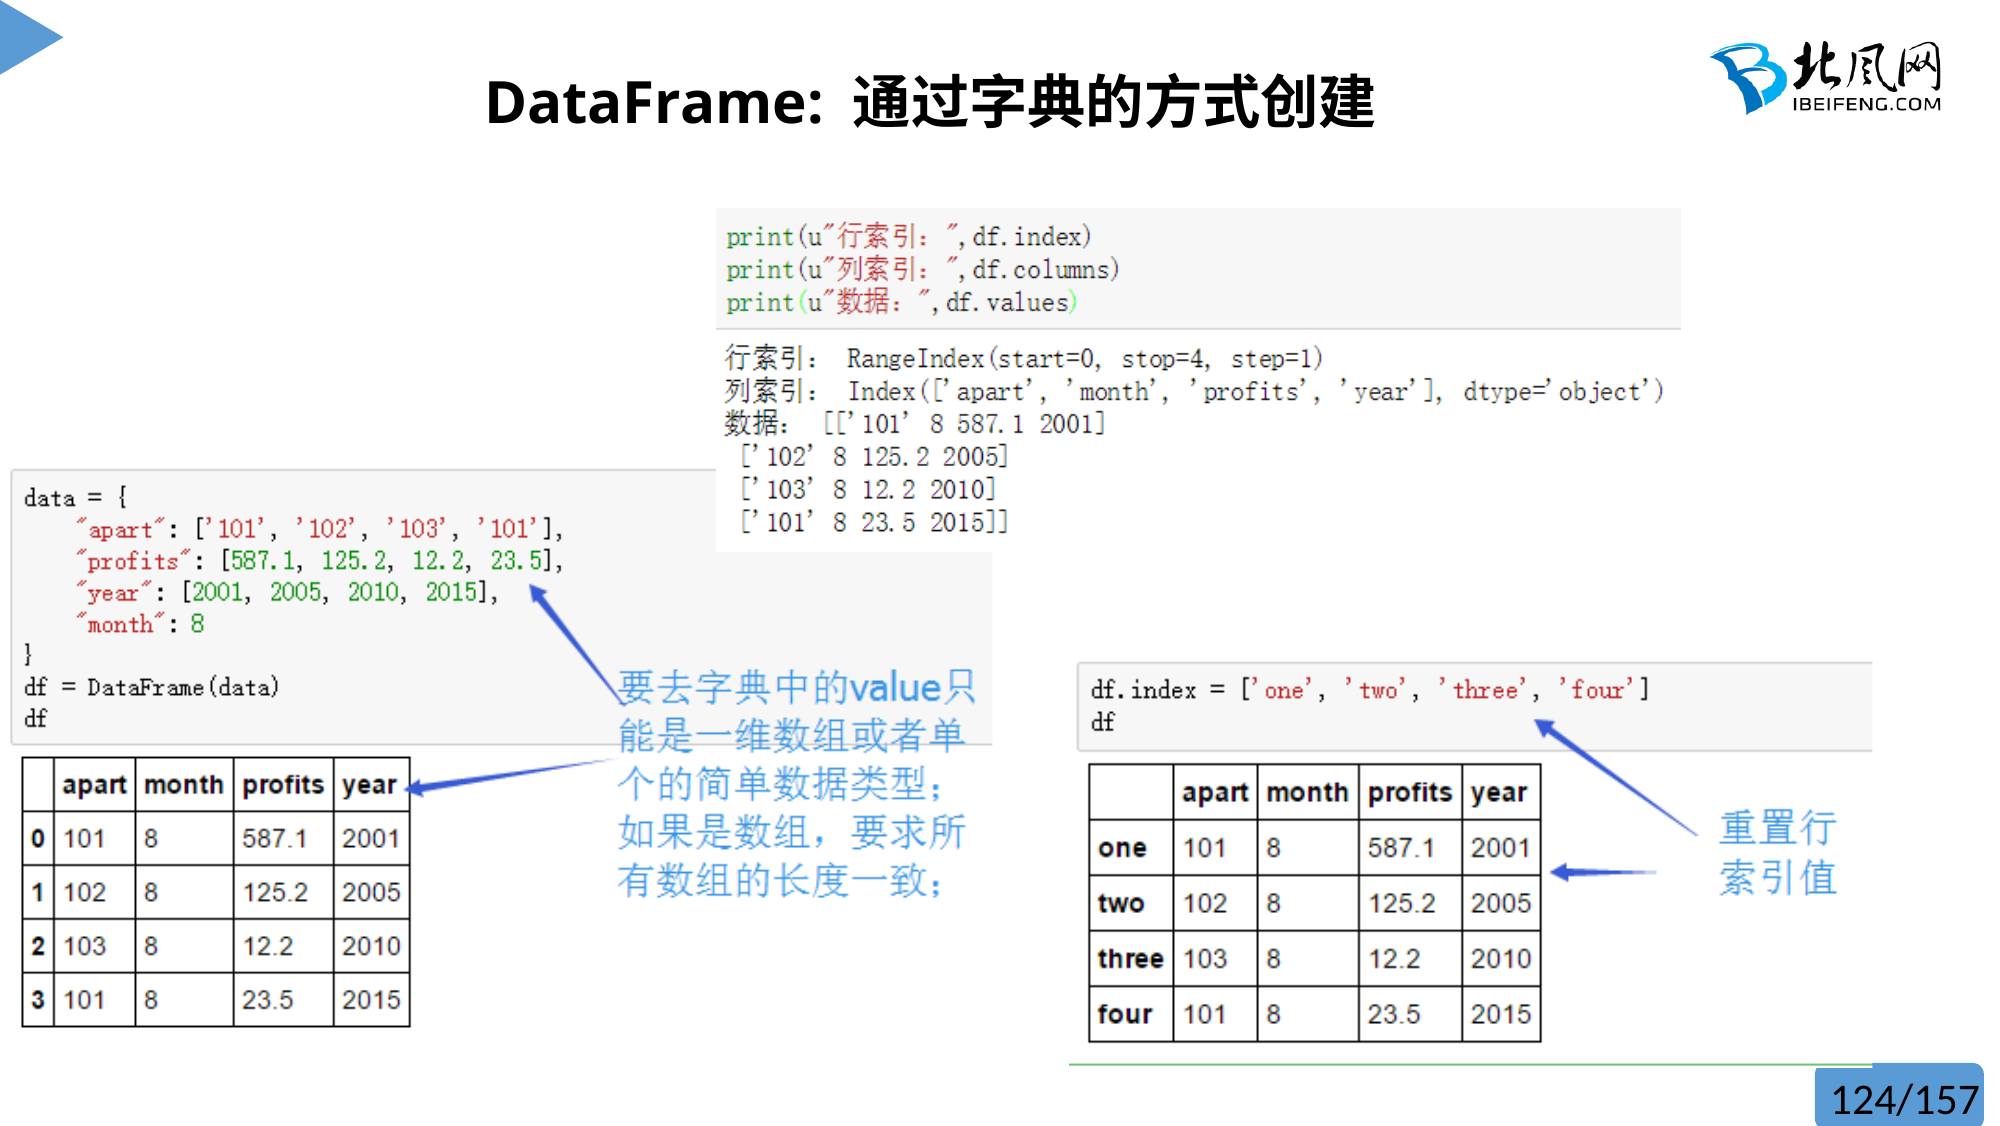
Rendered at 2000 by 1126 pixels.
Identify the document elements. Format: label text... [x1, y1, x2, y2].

title DataFrame: 通过字典的方式创建 [255, 42, 1606, 167]
picture [1700, 32, 1950, 117]
picture [8, 208, 1681, 1039]
picture [1069, 647, 1873, 1068]
